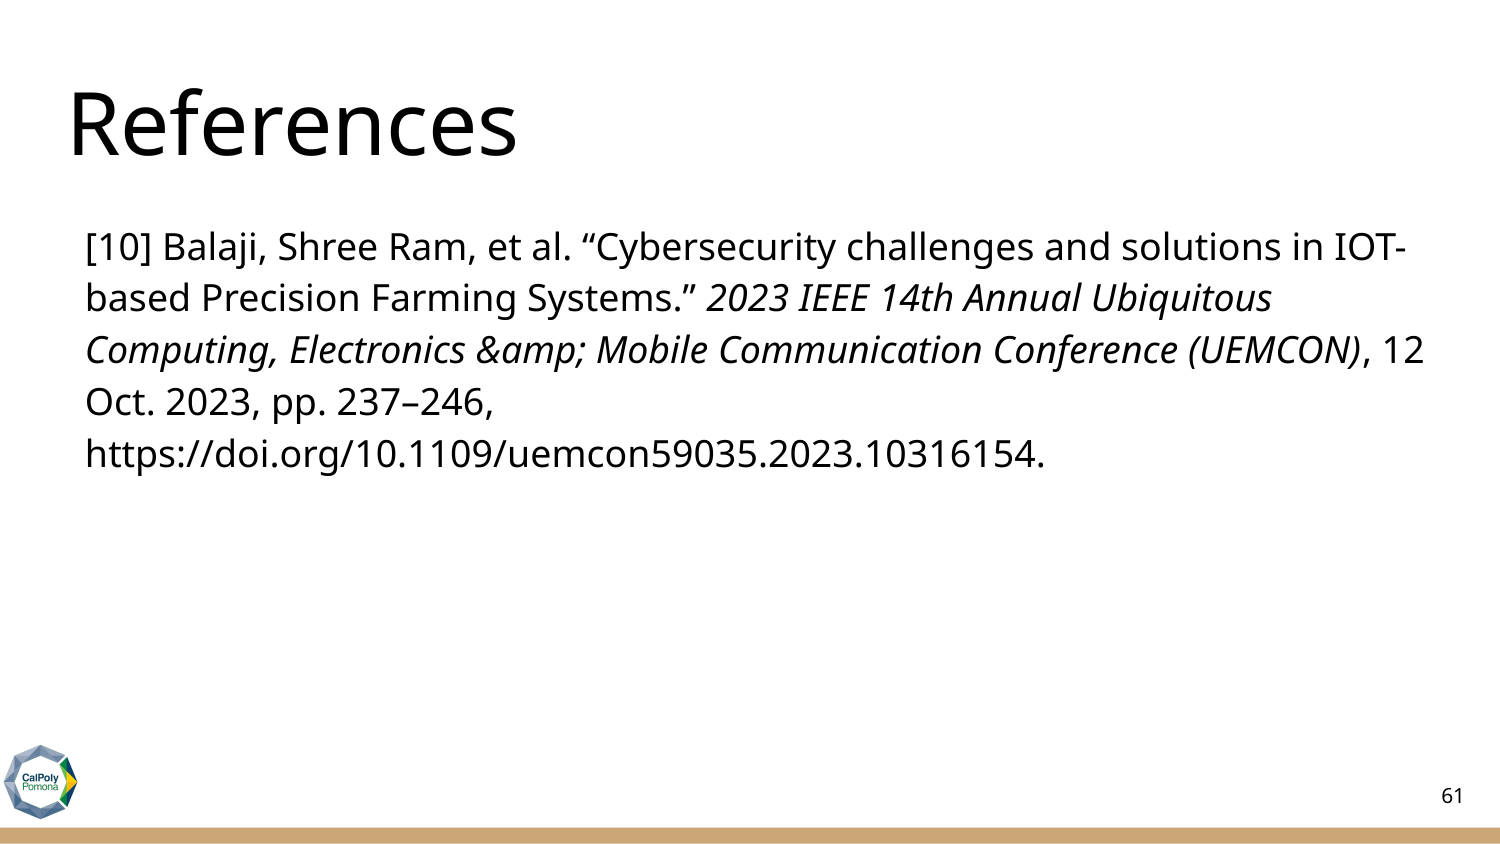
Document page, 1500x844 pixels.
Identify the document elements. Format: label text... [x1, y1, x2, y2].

title References [51, 51, 1449, 189]
slide_number 61 [1389, 764, 1480, 830]
picture [0, 742, 111, 822]
list [10] Balaji, Shree Ram, et al. “Cybersecurity challenges and solutions in IOT-based Precision Farming Systems.” 2023 IEEE 14th Annual Ubiquitous Computing, Electronics &amp; Mobile Communication Conference (UEMCON), 12 Oct. 2023, pp. 237–246, https://doi.org/10.1109/uemcon59035.2023.10316154. [51, 200, 1449, 752]
